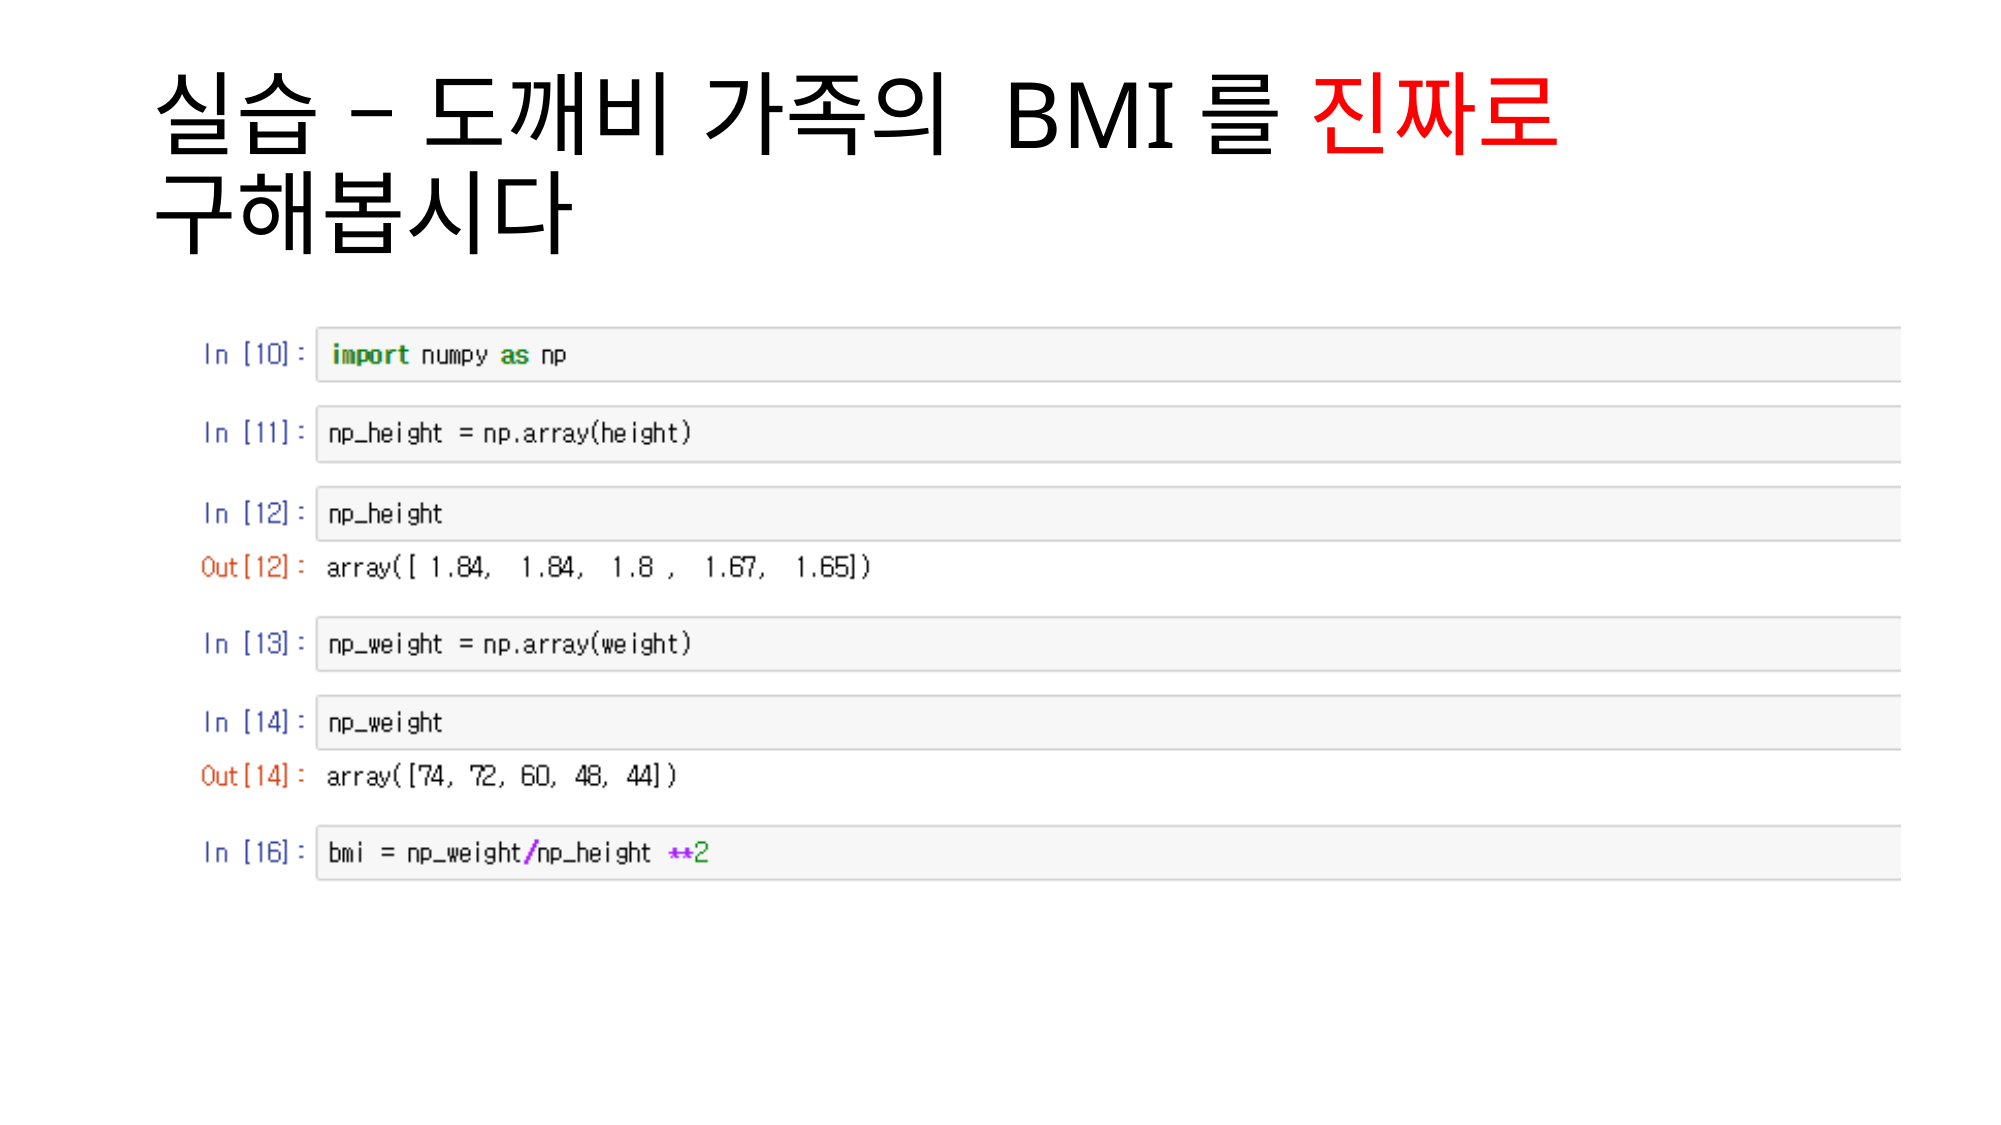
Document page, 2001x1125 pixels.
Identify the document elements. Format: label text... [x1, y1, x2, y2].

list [178, 290, 1901, 904]
title 실습 – 도깨비 가족의 BMI를 진짜로 구해봅시다 [137, 59, 1863, 278]
